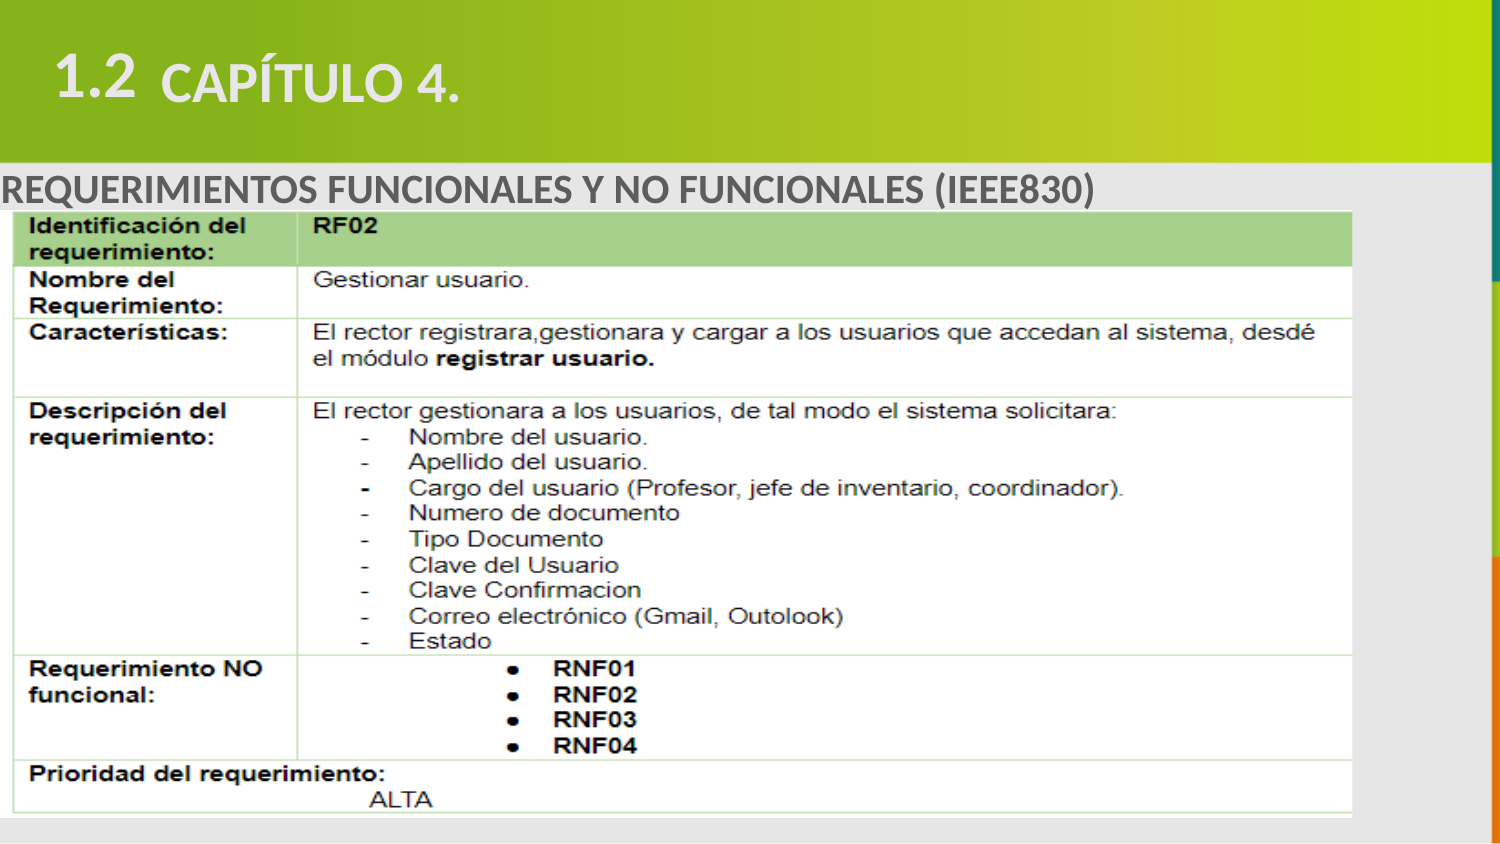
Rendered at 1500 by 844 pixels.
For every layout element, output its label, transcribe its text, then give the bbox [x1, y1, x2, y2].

text_box REQUERIMIENTOS FUNCIONALES Y NO FUNCIONALES (IEEE830) [0, 154, 1201, 209]
picture [0, 0, 1500, 844]
text_box [146, 270, 1420, 844]
text_box 1.2 [37, 23, 209, 140]
text_box CAPÍTULO 4. [146, 36, 678, 153]
